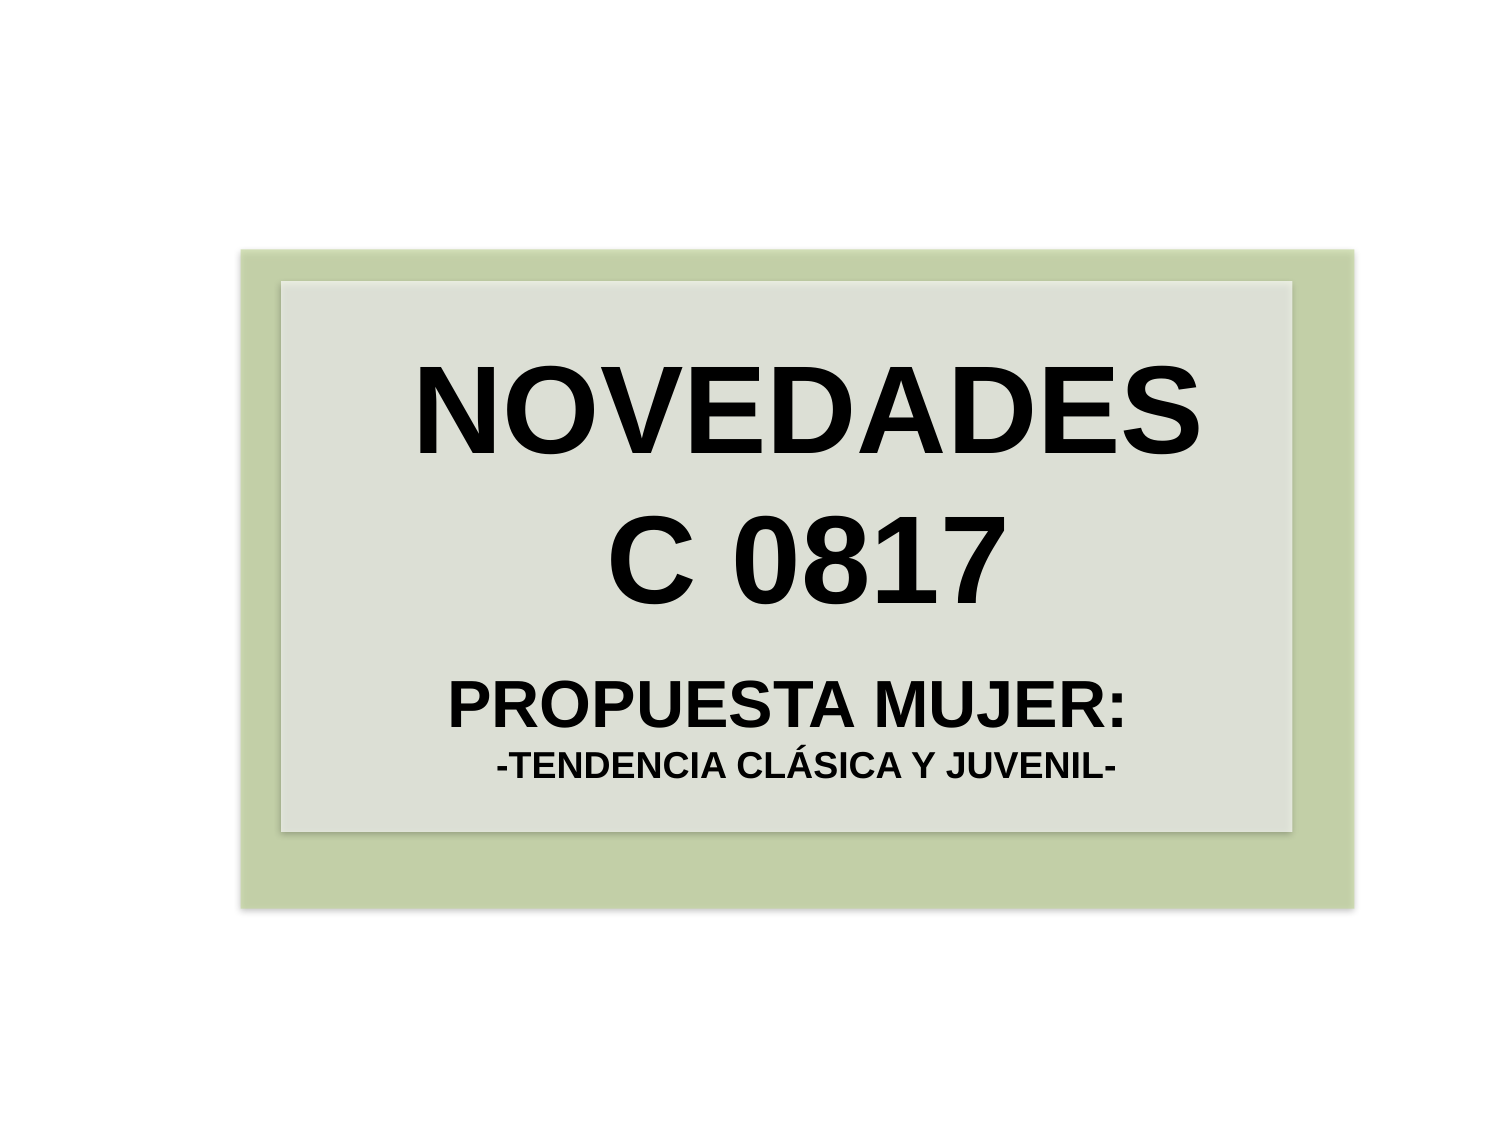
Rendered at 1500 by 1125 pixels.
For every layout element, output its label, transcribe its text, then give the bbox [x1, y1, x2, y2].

text_box [280, 280, 1293, 833]
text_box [374, 81, 1395, 640]
text_box PROPUESTA MUJER: -TENDENCIA CLÁSICA Y JUVENIL- [335, 653, 1278, 873]
text_box [240, 249, 1355, 909]
